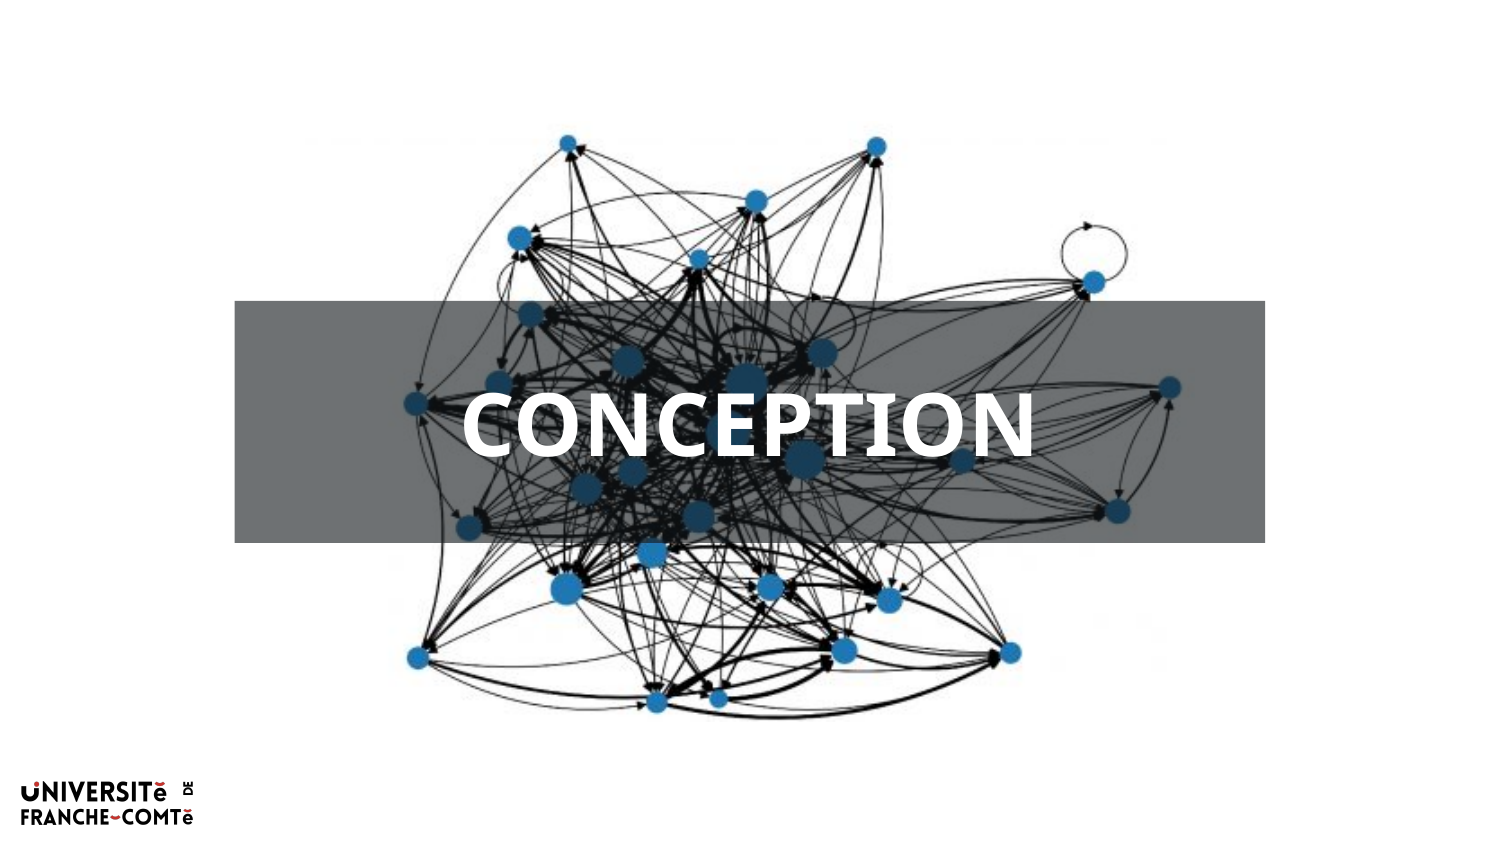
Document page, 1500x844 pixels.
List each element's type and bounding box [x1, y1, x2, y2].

picture [304, 544, 1196, 723]
picture [18, 778, 196, 828]
picture [304, 121, 1196, 300]
text_box [234, 300, 1266, 544]
